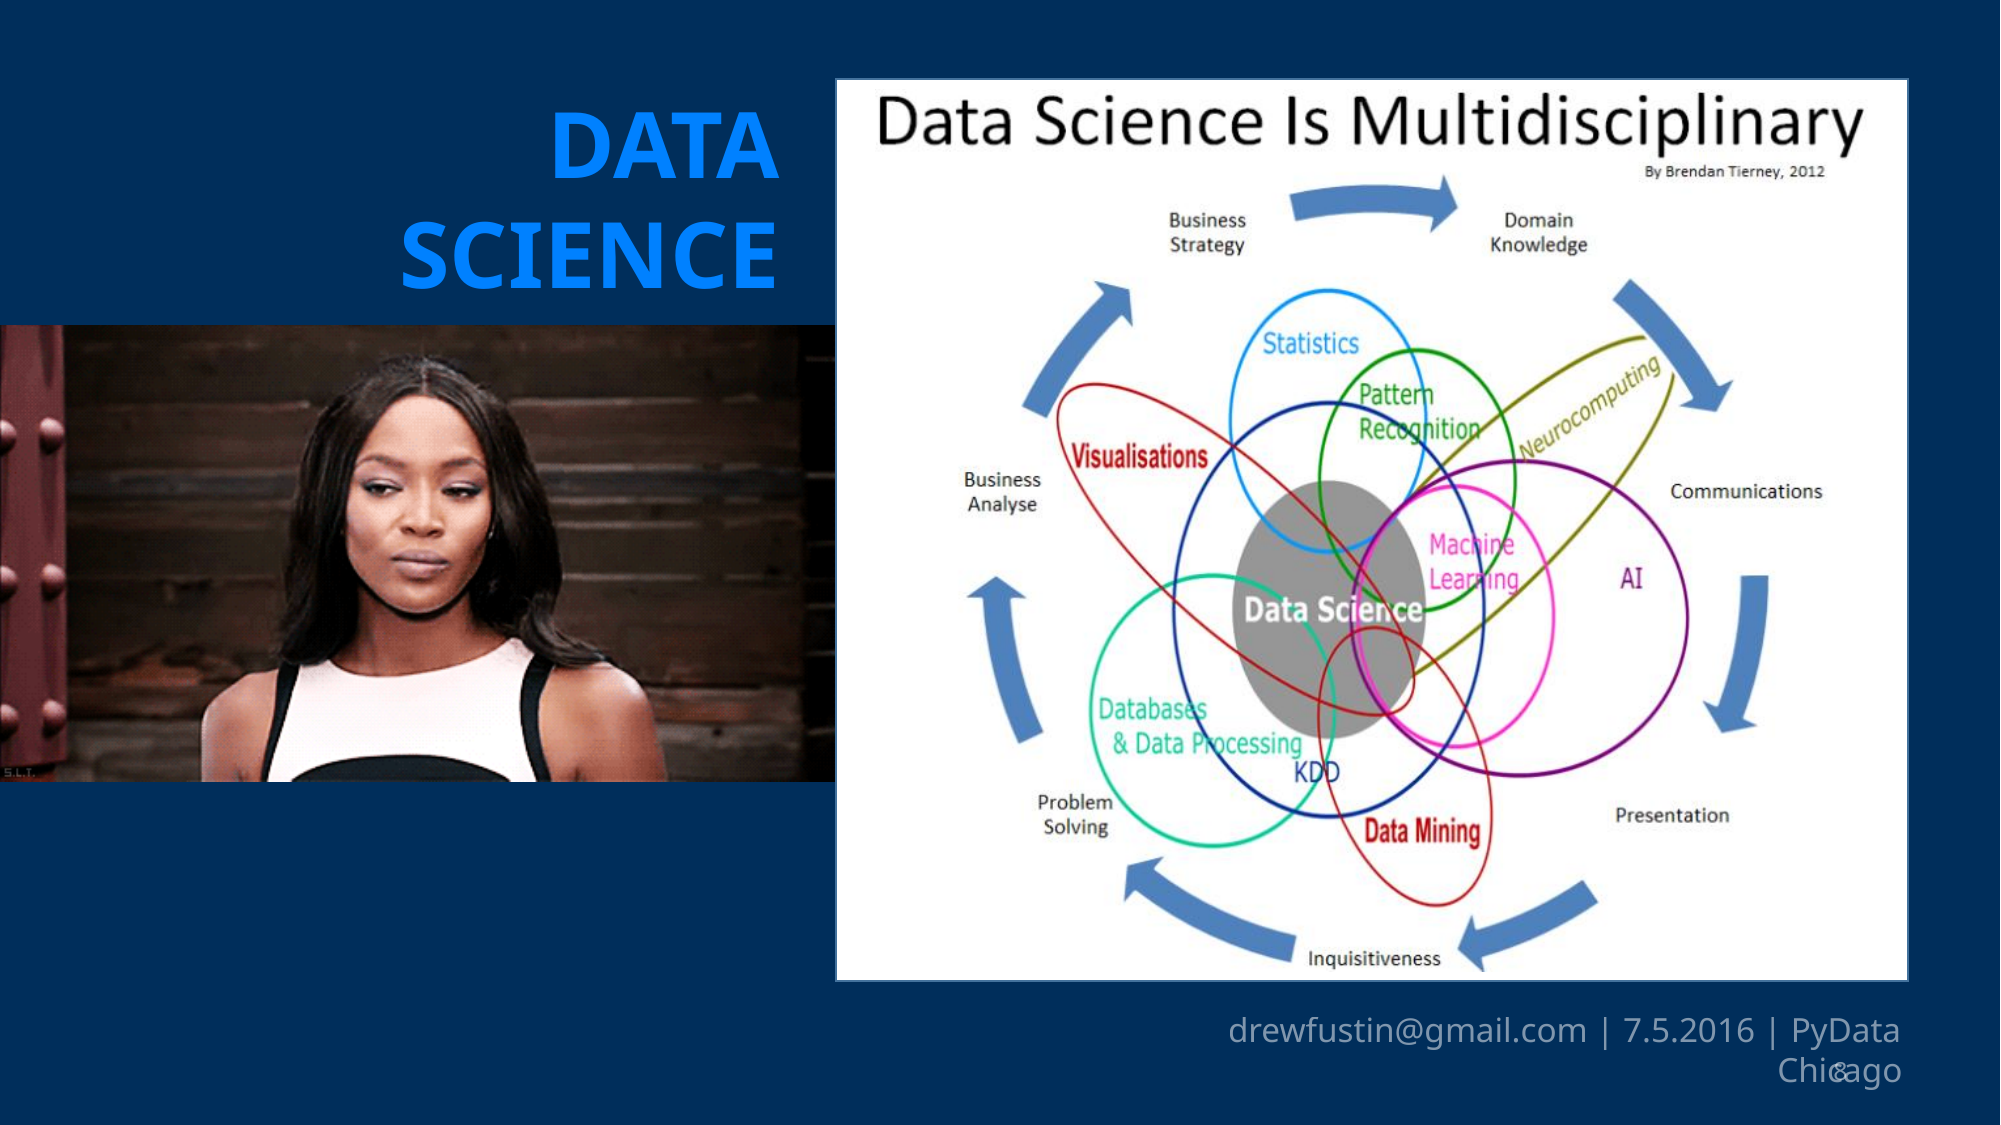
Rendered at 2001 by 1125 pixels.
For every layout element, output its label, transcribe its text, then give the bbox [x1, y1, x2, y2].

text_box [835, 78, 1909, 982]
slide_number 8 [1412, 1042, 1863, 1103]
picture [0, 325, 835, 782]
picture [875, 89, 1868, 972]
text_box drewfustin@gmail.com | 7.5.2016 | PyData Chicago [1146, 1002, 1918, 1097]
text_box DATA SCIENCE IS EASIEST WITH A TEAM [87, 79, 795, 325]
